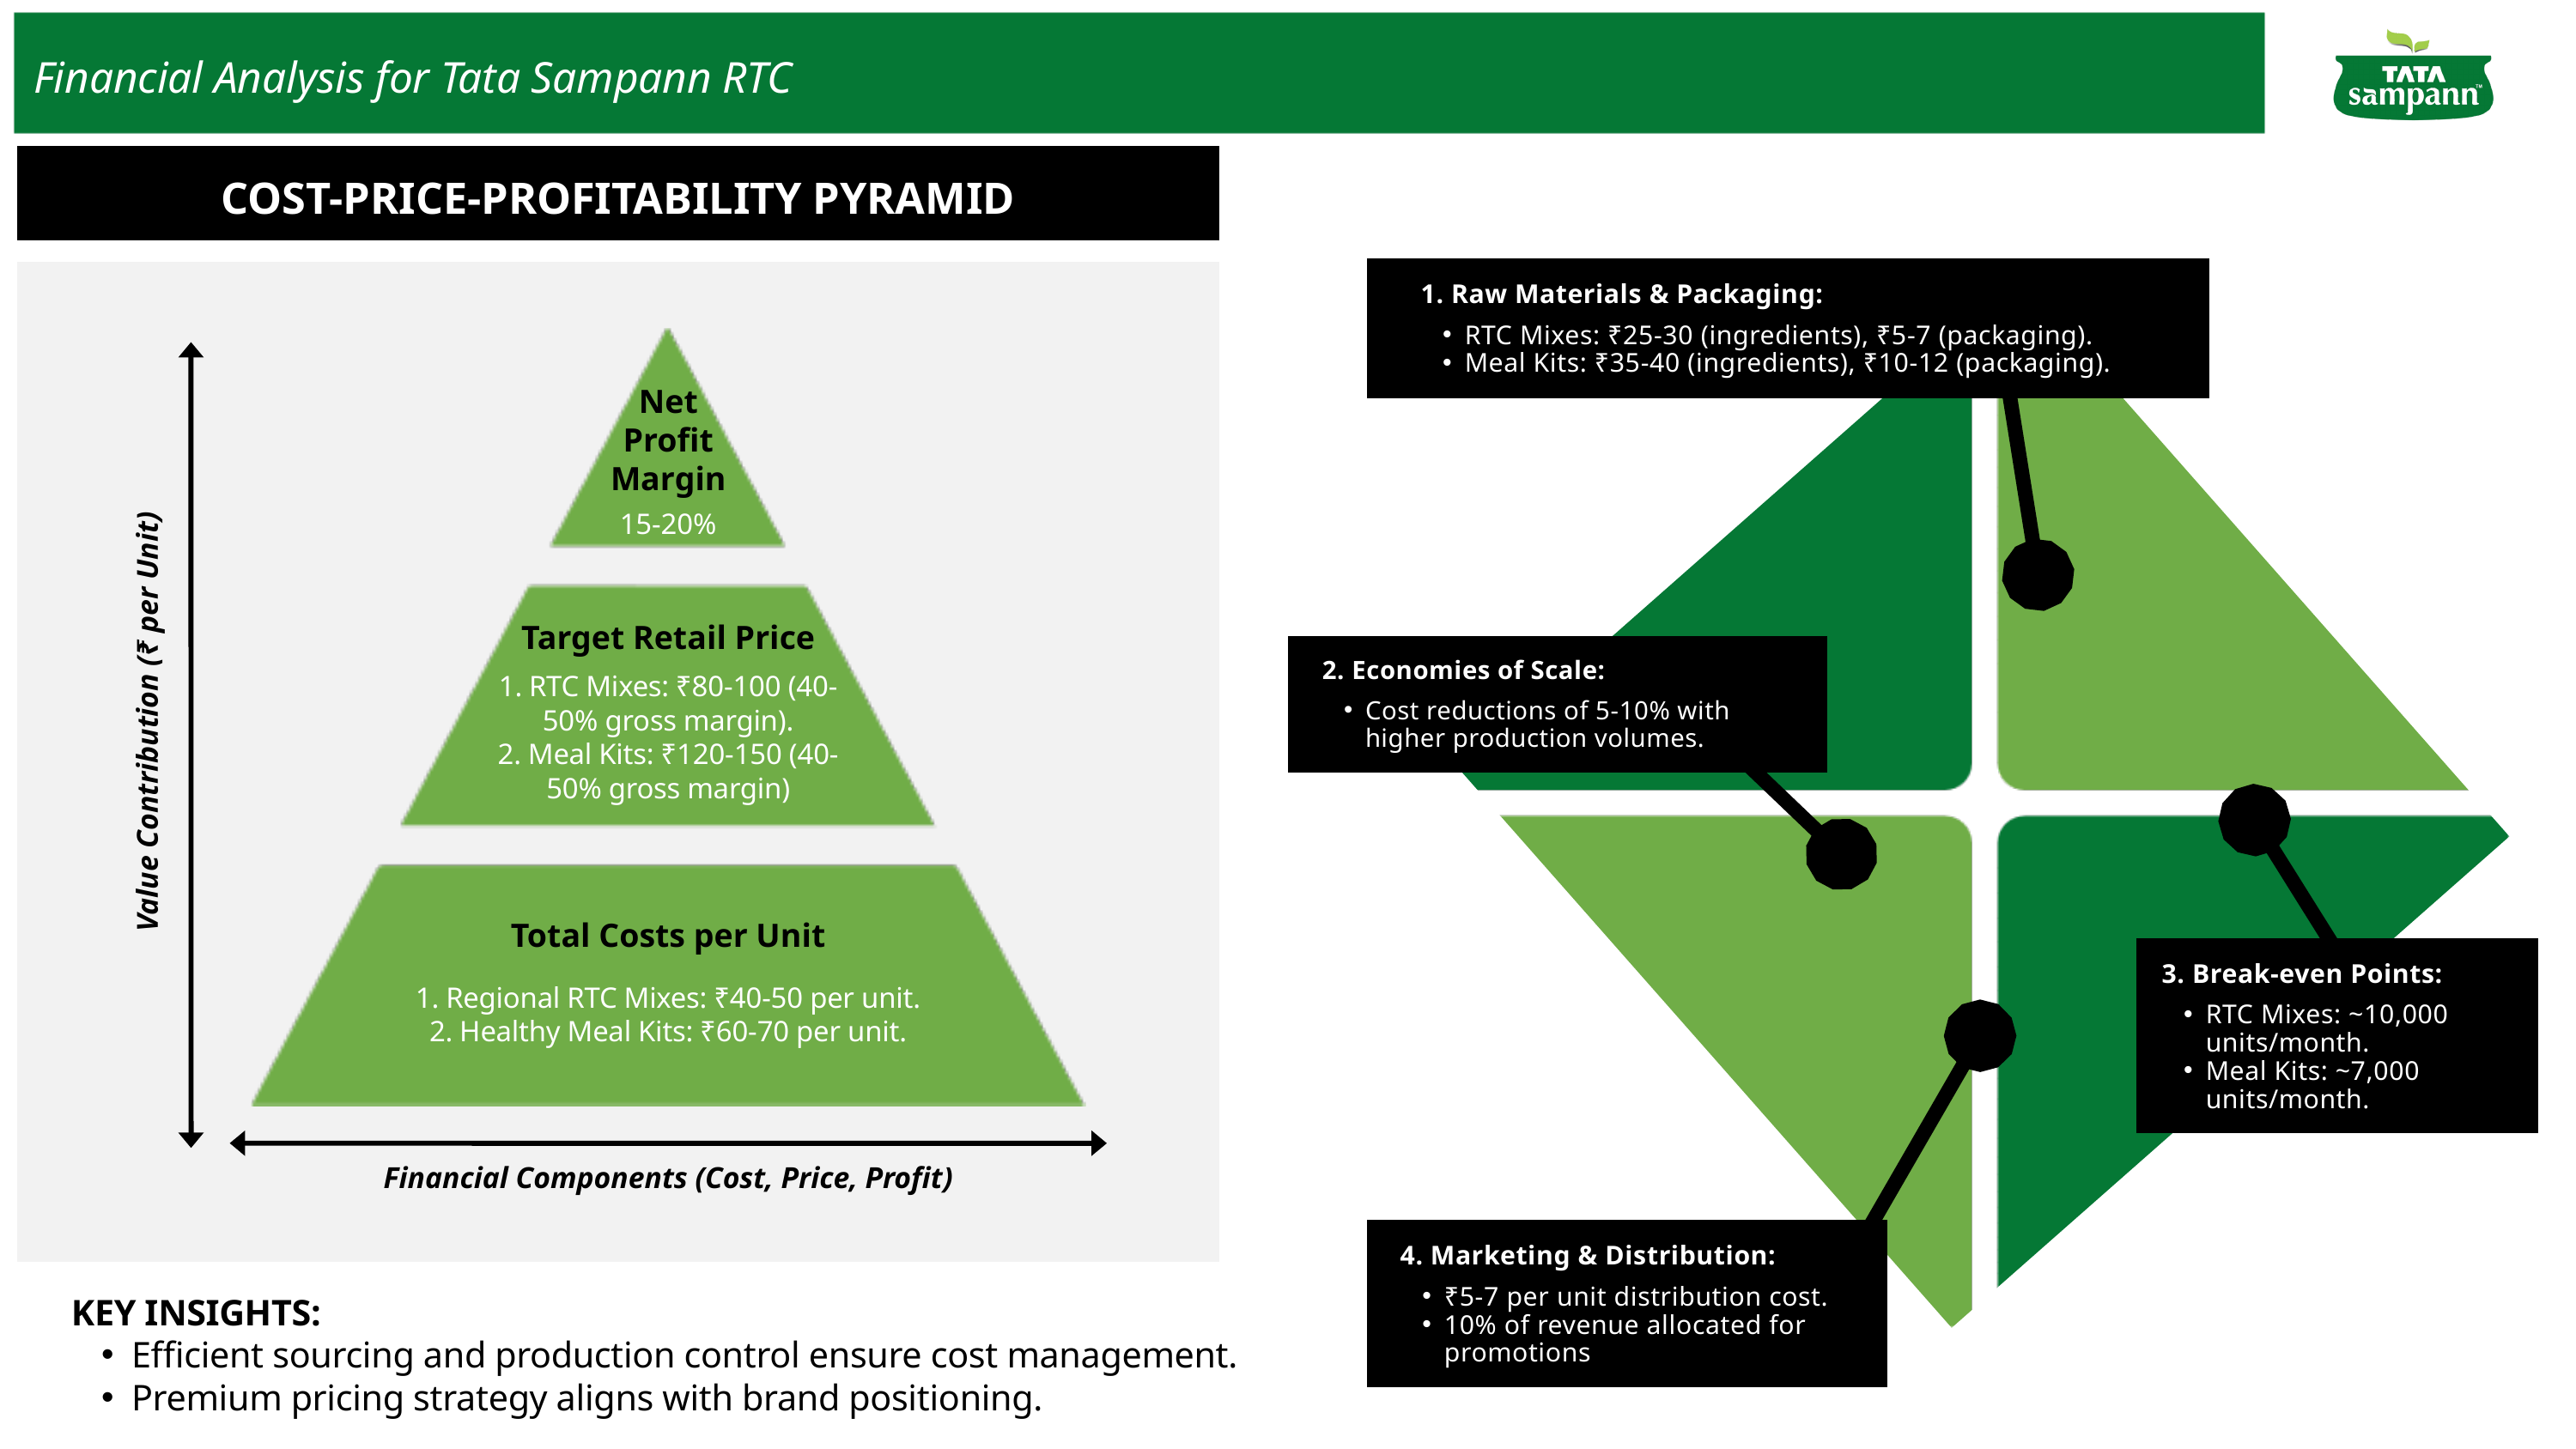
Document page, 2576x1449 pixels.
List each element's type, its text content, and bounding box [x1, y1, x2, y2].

text_box [2325, 17, 2501, 131]
text_box Financial Analysis for Tata Sampann RTC [33, 42, 970, 102]
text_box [17, 146, 1220, 1263]
text_box [0, 0, 2279, 147]
text_box KEY INSIGHTS: Efficient sourcing and production control ensure cost management. Premium pricing strategy aligns with brand positioning. [70, 1289, 1252, 1418]
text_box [1287, 258, 2539, 1388]
